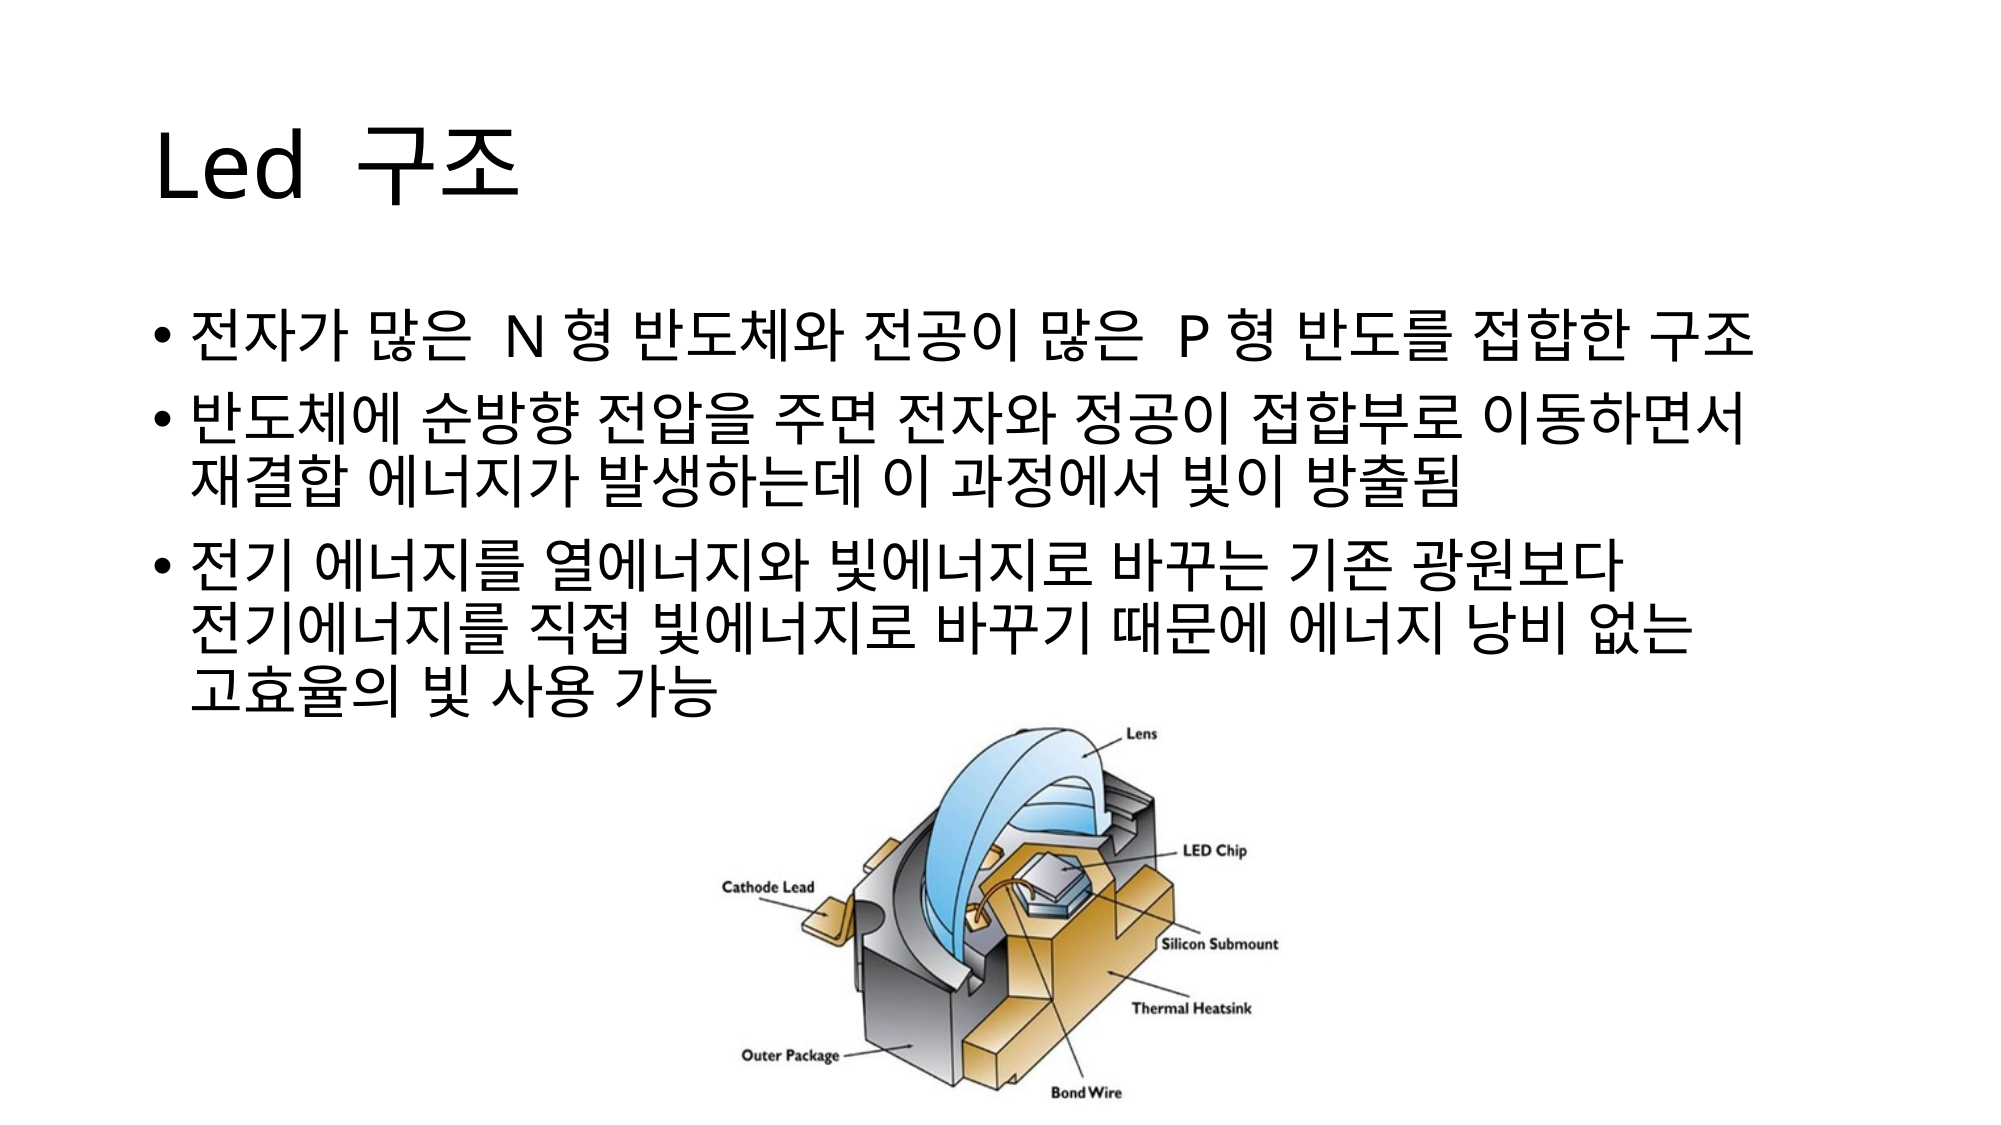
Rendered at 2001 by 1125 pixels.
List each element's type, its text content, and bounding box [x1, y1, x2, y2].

list 전자가 많은 N형 반도체와 전공이 많은 P형 반도를 접합한 구조 반도체에 순방향 전압을 주면 전자와 정공이 접합부로 이동하면서 재결합 에너지가 발생하는데 이 과정에서 빛이 방출됨 전기 에너지를 열에너지와 빛에너지로 바꾸는 기존 광원보다 전기에너지를 직접 빛에너지로 바꾸기 때문에 에너지 낭비 없는 고효율의 빛 사용 가능 [137, 299, 1936, 1099]
picture [716, 718, 1284, 1106]
title Led 구조 [137, 59, 1863, 278]
